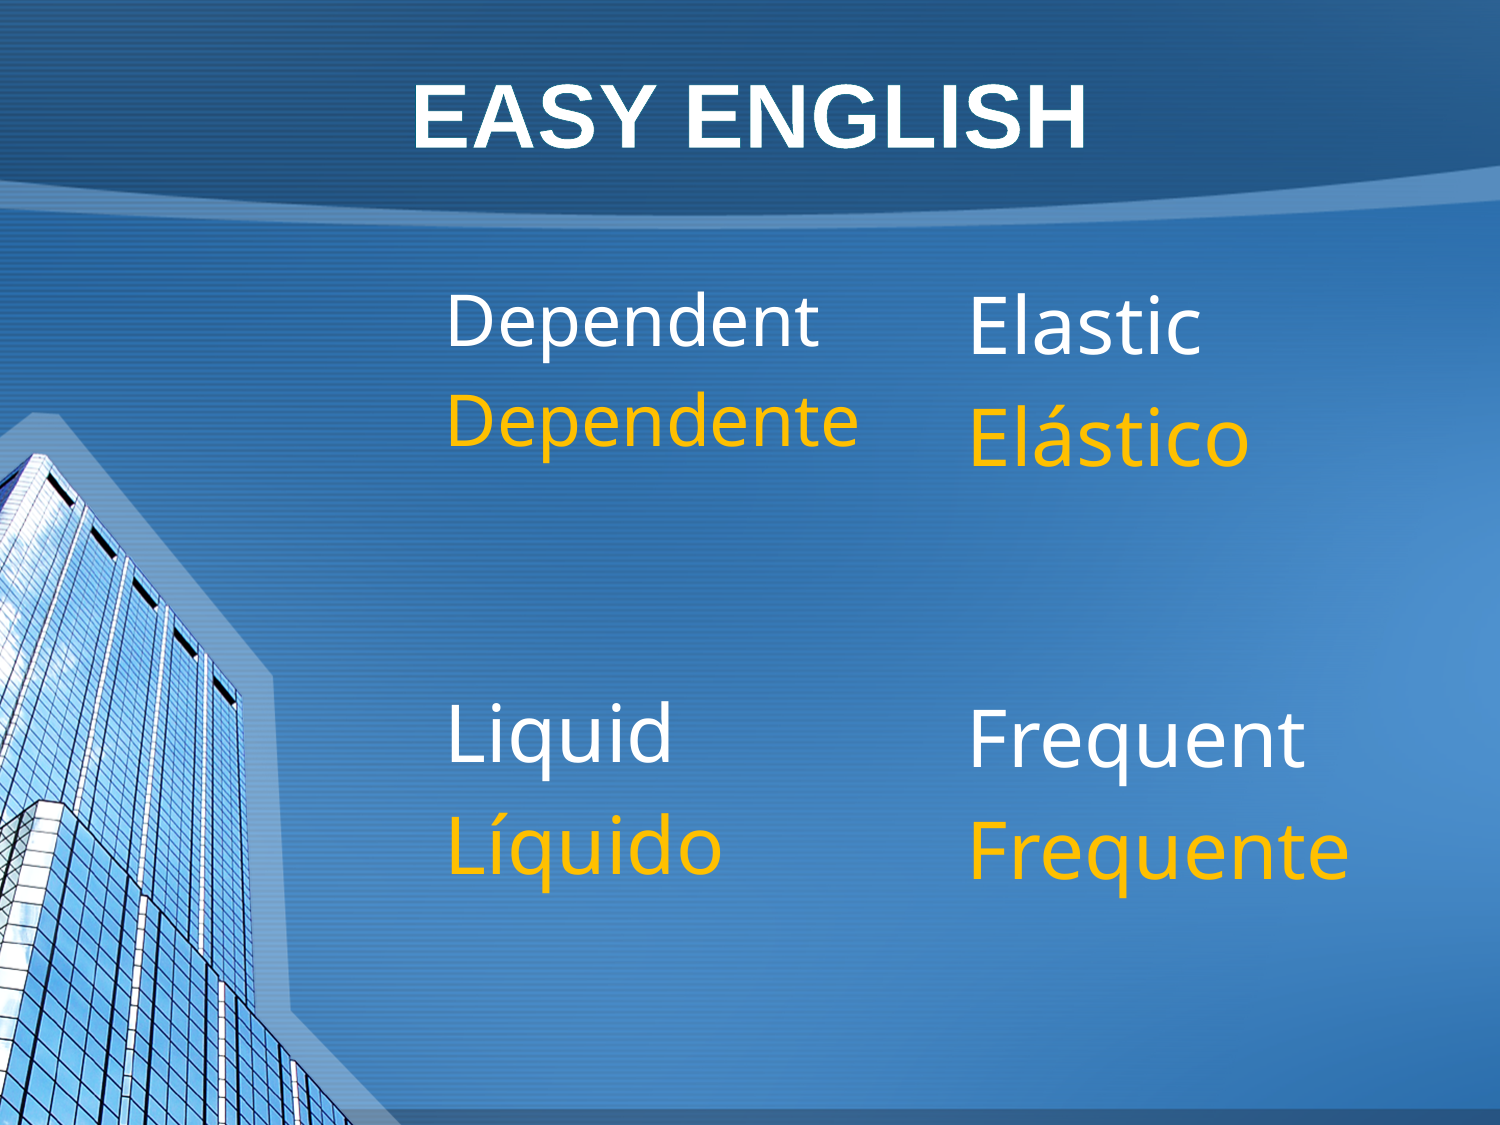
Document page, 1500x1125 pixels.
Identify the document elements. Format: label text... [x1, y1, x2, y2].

text_box Frequent Frequente [951, 680, 1403, 905]
text_box EASY ENGLISH [186, 11, 1314, 212]
picture [0, 0, 1500, 1125]
list Dependent Dependente [430, 267, 881, 492]
text_box Liquid Líquido [429, 675, 881, 900]
text_box Elastic Elástico [951, 267, 1403, 492]
